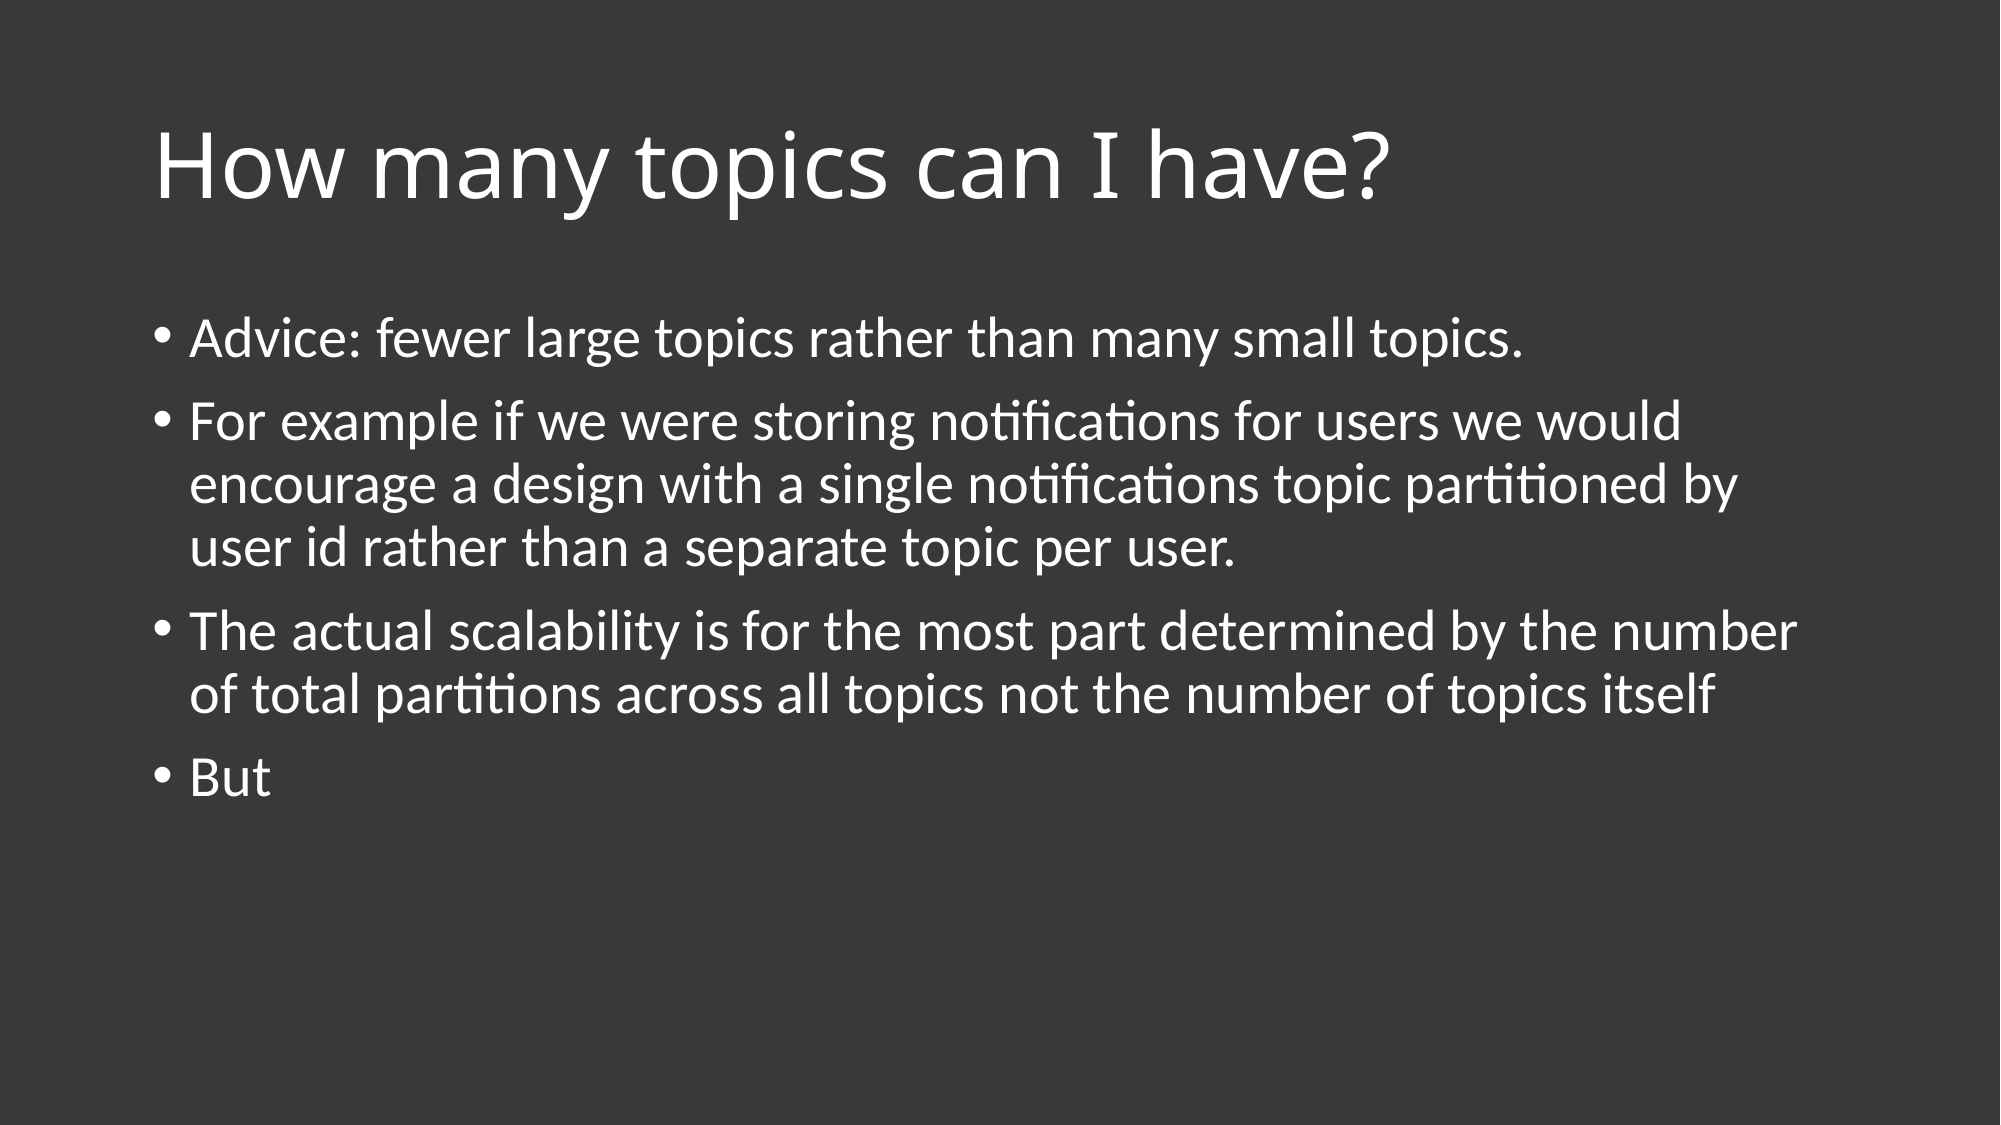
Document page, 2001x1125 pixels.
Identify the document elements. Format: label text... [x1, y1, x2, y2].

title How many topics can I have? [137, 59, 1863, 278]
list Advice: fewer large topics rather than many small topics. For example if we were storing notifications for users we would encourage a design with a single notifications topic partitioned by user id rather than a separate topic per user. The actual scalability is for the most part determined by the number of total partitions across all topics not the number of topics itself But [137, 299, 1863, 1014]
